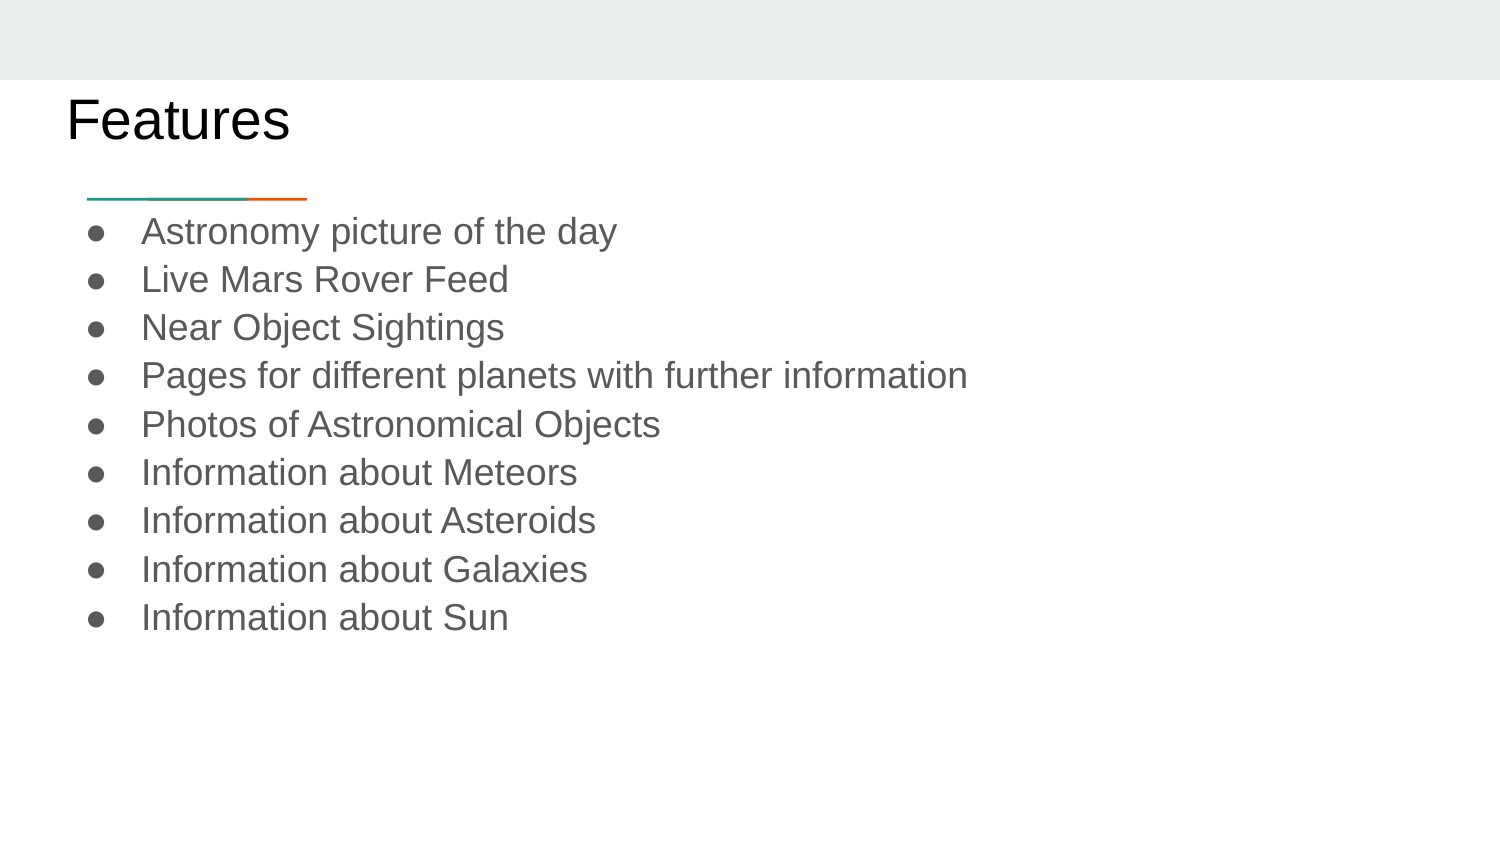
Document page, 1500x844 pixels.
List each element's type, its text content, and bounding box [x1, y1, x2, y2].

text_box Features [51, 72, 1449, 167]
text_box Astronomy picture of the day Live Mars Rover Feed Near Object Sightings Pages for different planets with further information Photos of Astronomical Objects Information about Meteors Information about Asteroids Information about Galaxies Information about Sun [51, 188, 1449, 750]
